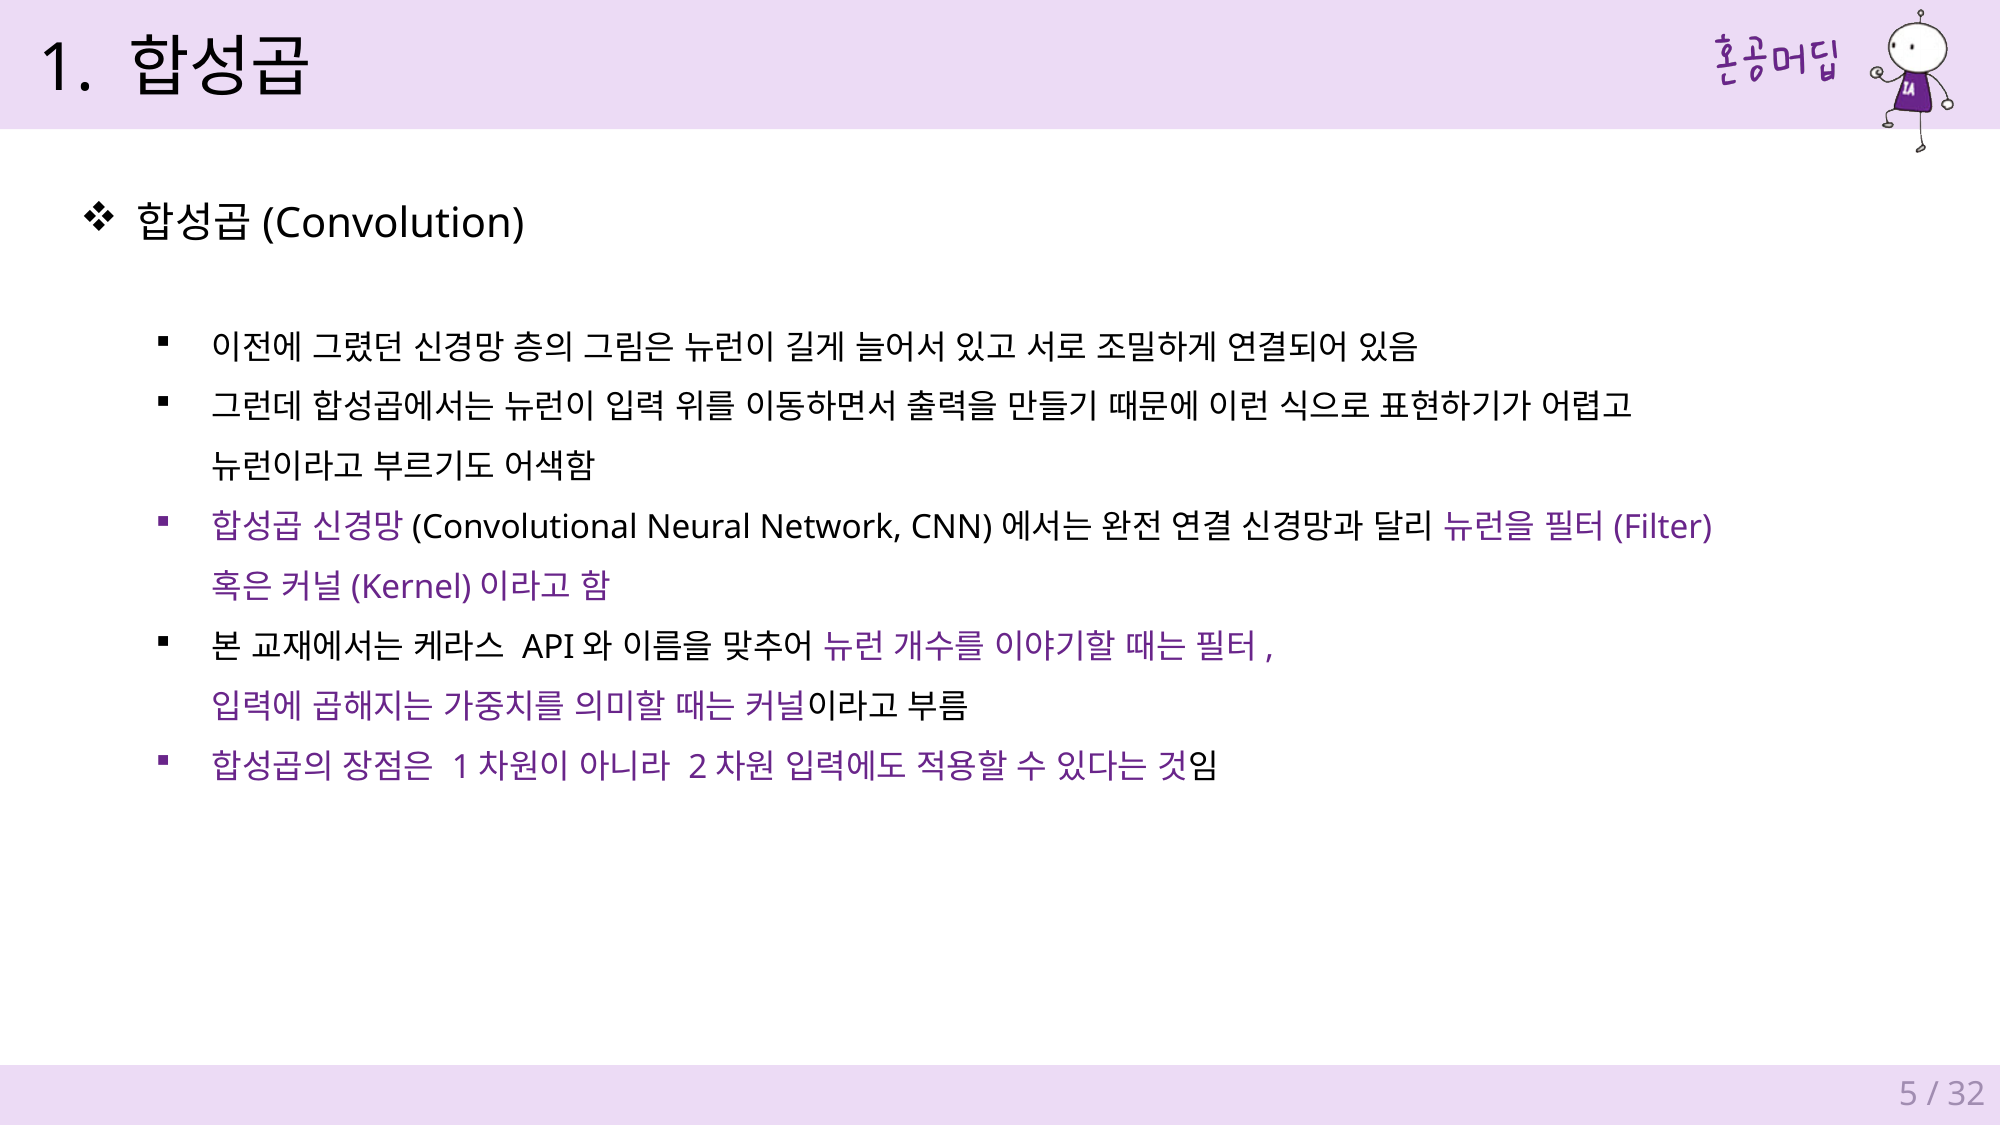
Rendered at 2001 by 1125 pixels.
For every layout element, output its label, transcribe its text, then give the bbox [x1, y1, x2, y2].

text_box 1. 합성곱 [23, 16, 328, 112]
text_box 합성곱(Convolution) [65, 163, 540, 254]
slide_number 5 / 32 [1550, 1065, 2000, 1125]
picture [1710, 0, 1841, 130]
text_box 이전에 그렸던 신경망 층의 그림은 뉴런이 길게 늘어서 있고 서로 조밀하게 연결되어 있음 그런데 합성곱에서는 뉴런이 입력 위를 이동하면서 출력을 만들기 때문에 이런 식으로 표현하기가 어렵고 뉴런이라고 부르기도 어색함 합성곱 신경망(Convolutional Neural Network, CNN)에서는 완전 연결 신경망과 달리 뉴런을 필터(Filter) 혹은 커널(Kernel)이라고 함 본 교재에서는 케라스 API와 이름을 맞추어 뉴런 개수를 이야기할 때는 필터, 입력에 곱해지는 가중치를 의미할 때는 커널이라고 부름 합성곱의 장점은 1차원이 아니라 2차원 입력에도 적용할 수 있다는 것임 [140, 298, 1736, 793]
picture [1868, 7, 1956, 155]
